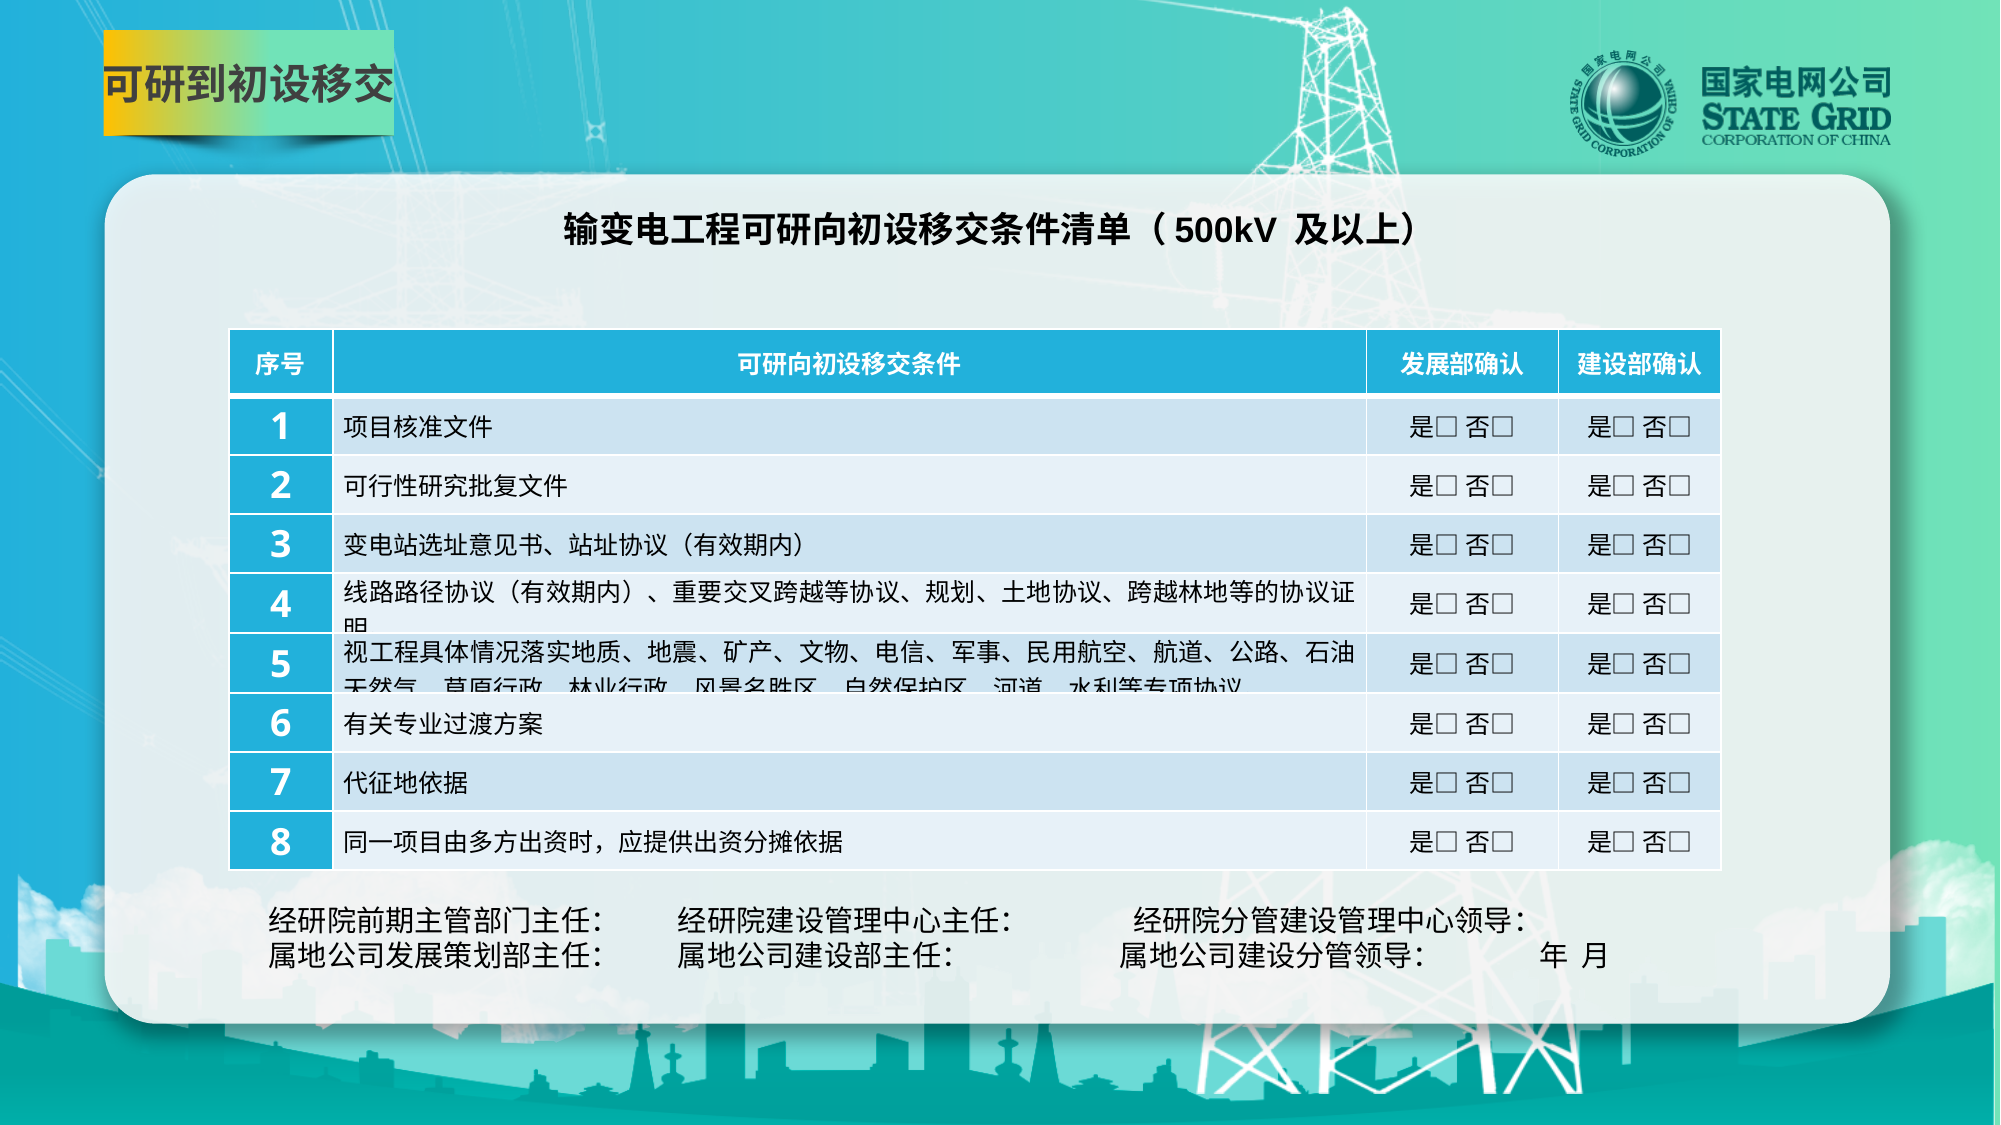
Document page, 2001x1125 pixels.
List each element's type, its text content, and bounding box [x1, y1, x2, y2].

text_box 经研院前期主管部门主任： 经研院建设管理中心主任： 经研院分管建设管理中心领导： 属地公司发展策划部主任： 属地公司建设部主任： 属地公司建设分管领导： 年 月 [228, 895, 1771, 980]
table_cell 是□ 否□ [1559, 515, 1720, 572]
table_cell 是□ 否□ [1367, 694, 1558, 751]
table_cell 同一项目由多方出资时，应提供出资分摊依据 [334, 812, 1366, 869]
table_cell 有关专业过渡方案 [334, 694, 1366, 751]
table_header 可研向初设移交条件 [334, 330, 1366, 393]
table_cell 1 [230, 399, 332, 454]
table_cell 是□ 否□ [1559, 694, 1720, 751]
table_cell 3 [230, 515, 332, 572]
table_cell 项目核准文件 [334, 399, 1366, 454]
table_cell 是□ 否□ [1367, 515, 1558, 572]
table_cell 变电站选址意见书、站址协议（有效期内） [334, 515, 1366, 572]
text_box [86, 30, 412, 172]
table_cell 是□ 否□ [1367, 753, 1558, 810]
table_cell 是□ 否□ [1367, 812, 1558, 869]
text_box 输变电工程可研向初设移交条件清单（500kV 及以上） [500, 184, 1500, 273]
table_cell 是□ 否□ [1559, 753, 1720, 810]
table_cell 是□ 否□ [1559, 399, 1720, 454]
table_cell 6 [230, 694, 332, 751]
table_cell 线路路径协议（有效期内）、重要交叉跨越等协议、规划、土地协议、跨越林地等的协议证明。 [334, 574, 1366, 632]
table_cell 是□ 否□ [1559, 634, 1720, 692]
table_cell 是□ 否□ [1559, 456, 1720, 513]
table_cell 代征地依据 [334, 753, 1366, 810]
table_cell 可行性研究批复文件 [334, 456, 1366, 513]
table_cell 是□ 否□ [1367, 634, 1558, 692]
table_cell 是□ 否□ [1559, 812, 1720, 869]
table_cell 视工程具体情况落实地质、地震、矿产、文物、电信、军事、民用航空、航道、公路、石油天然气、草原行政、林业行政、风景名胜区、自然保护区、河道、水利等专项协议。 [334, 634, 1366, 692]
table_cell 7 [230, 753, 332, 810]
table_header 发展部确认 [1367, 330, 1558, 393]
table_cell 是□ 否□ [1367, 399, 1558, 454]
table_cell 8 [230, 812, 332, 869]
table_cell 是□ 否□ [1367, 456, 1558, 513]
table_header 建设部确认 [1559, 330, 1720, 393]
table_cell 5 [230, 634, 332, 692]
table_cell 2 [230, 456, 332, 513]
table_cell 4 [230, 574, 332, 632]
table_header 序号 [230, 330, 332, 393]
table_cell 是□ 否□ [1559, 574, 1720, 632]
table_cell 是□ 否□ [1367, 574, 1558, 632]
picture [0, 0, 1995, 1125]
